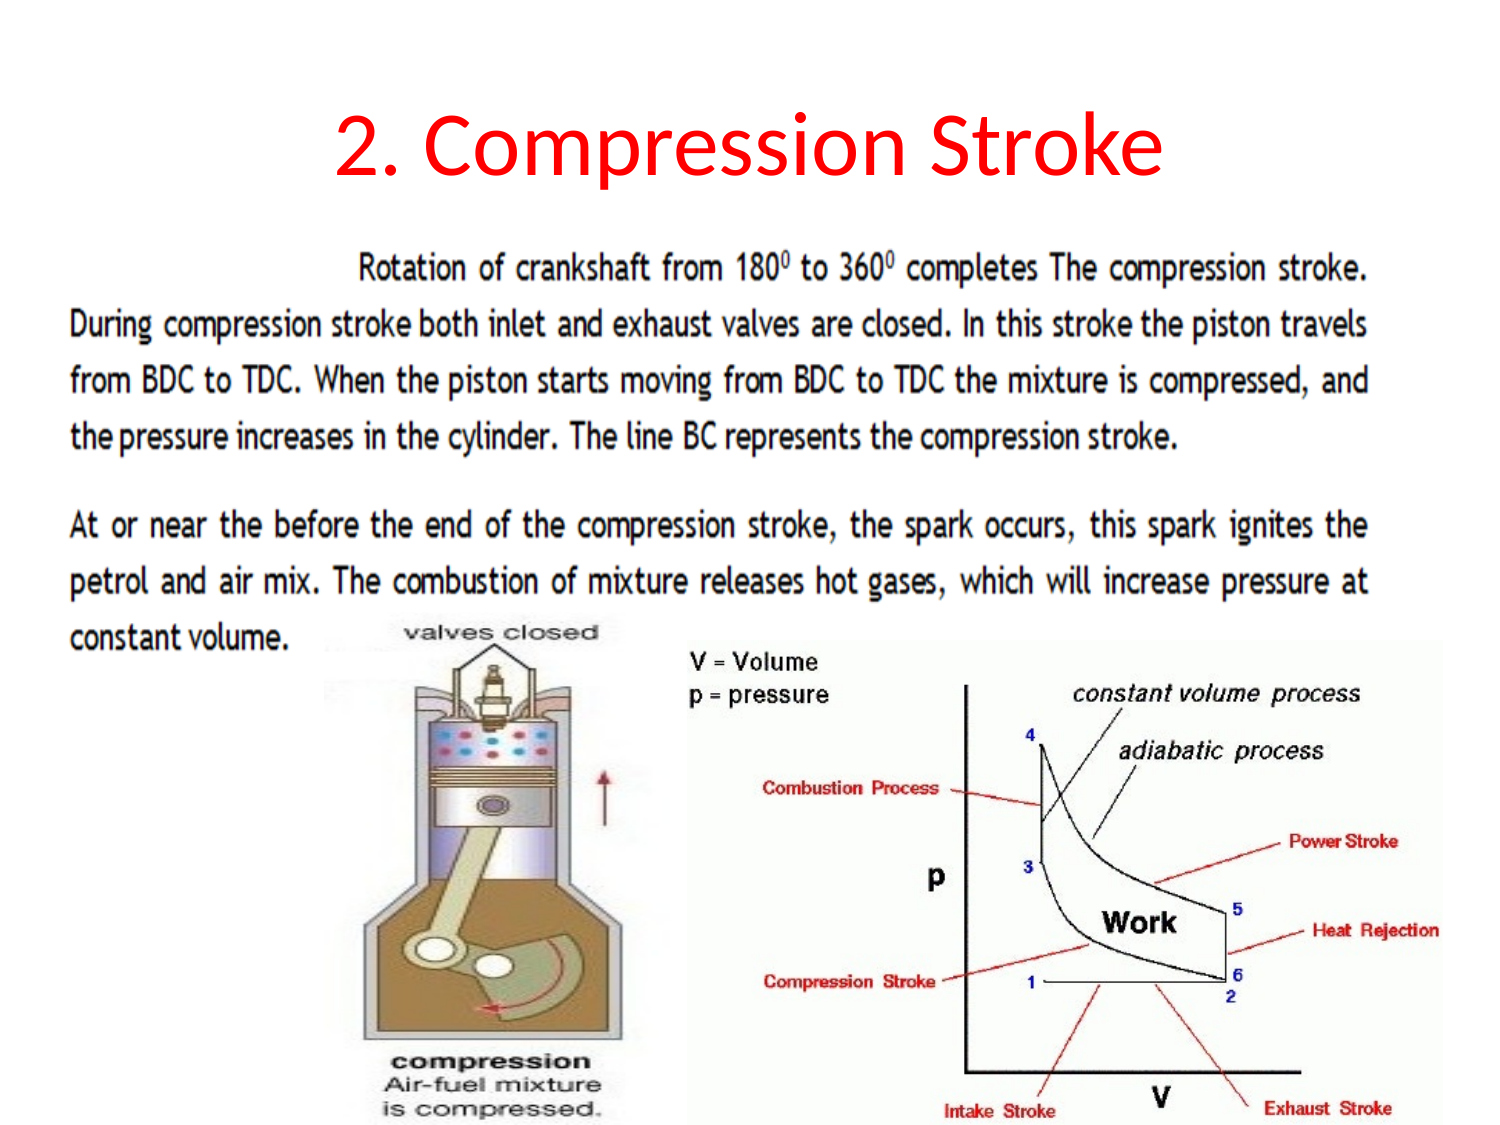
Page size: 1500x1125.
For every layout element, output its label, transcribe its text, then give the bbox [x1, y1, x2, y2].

picture [324, 612, 1443, 1125]
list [49, 212, 1401, 696]
title 2. Compression Stroke [75, 45, 1425, 233]
